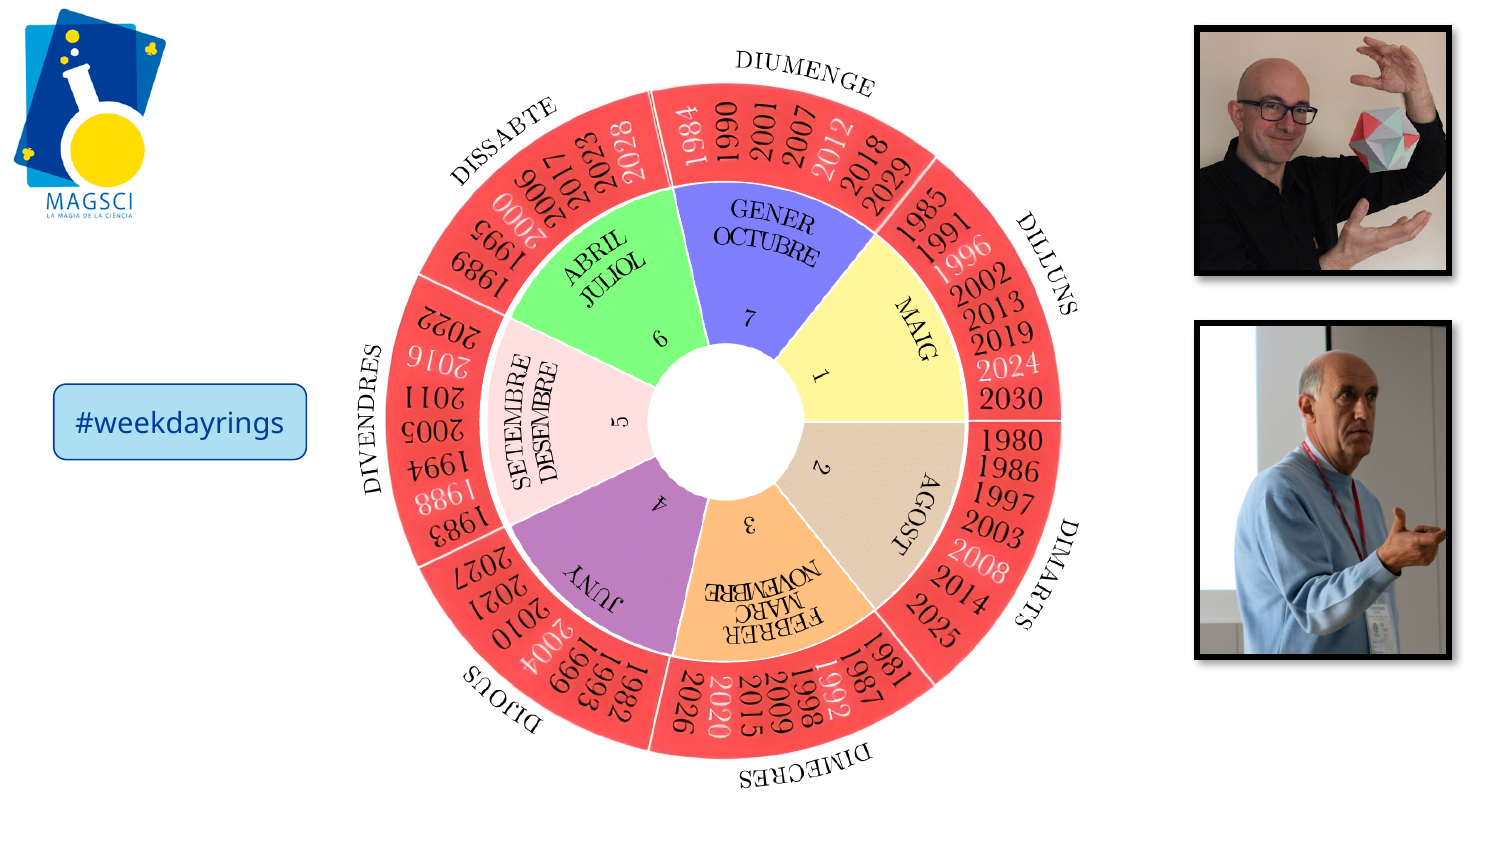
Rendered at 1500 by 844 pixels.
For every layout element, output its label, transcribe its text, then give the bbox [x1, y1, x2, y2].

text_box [251, 17, 1176, 826]
text_box #weekdayrings [53, 384, 246, 460]
picture [1200, 326, 1447, 655]
picture [0, 0, 180, 229]
picture [1199, 31, 1447, 271]
